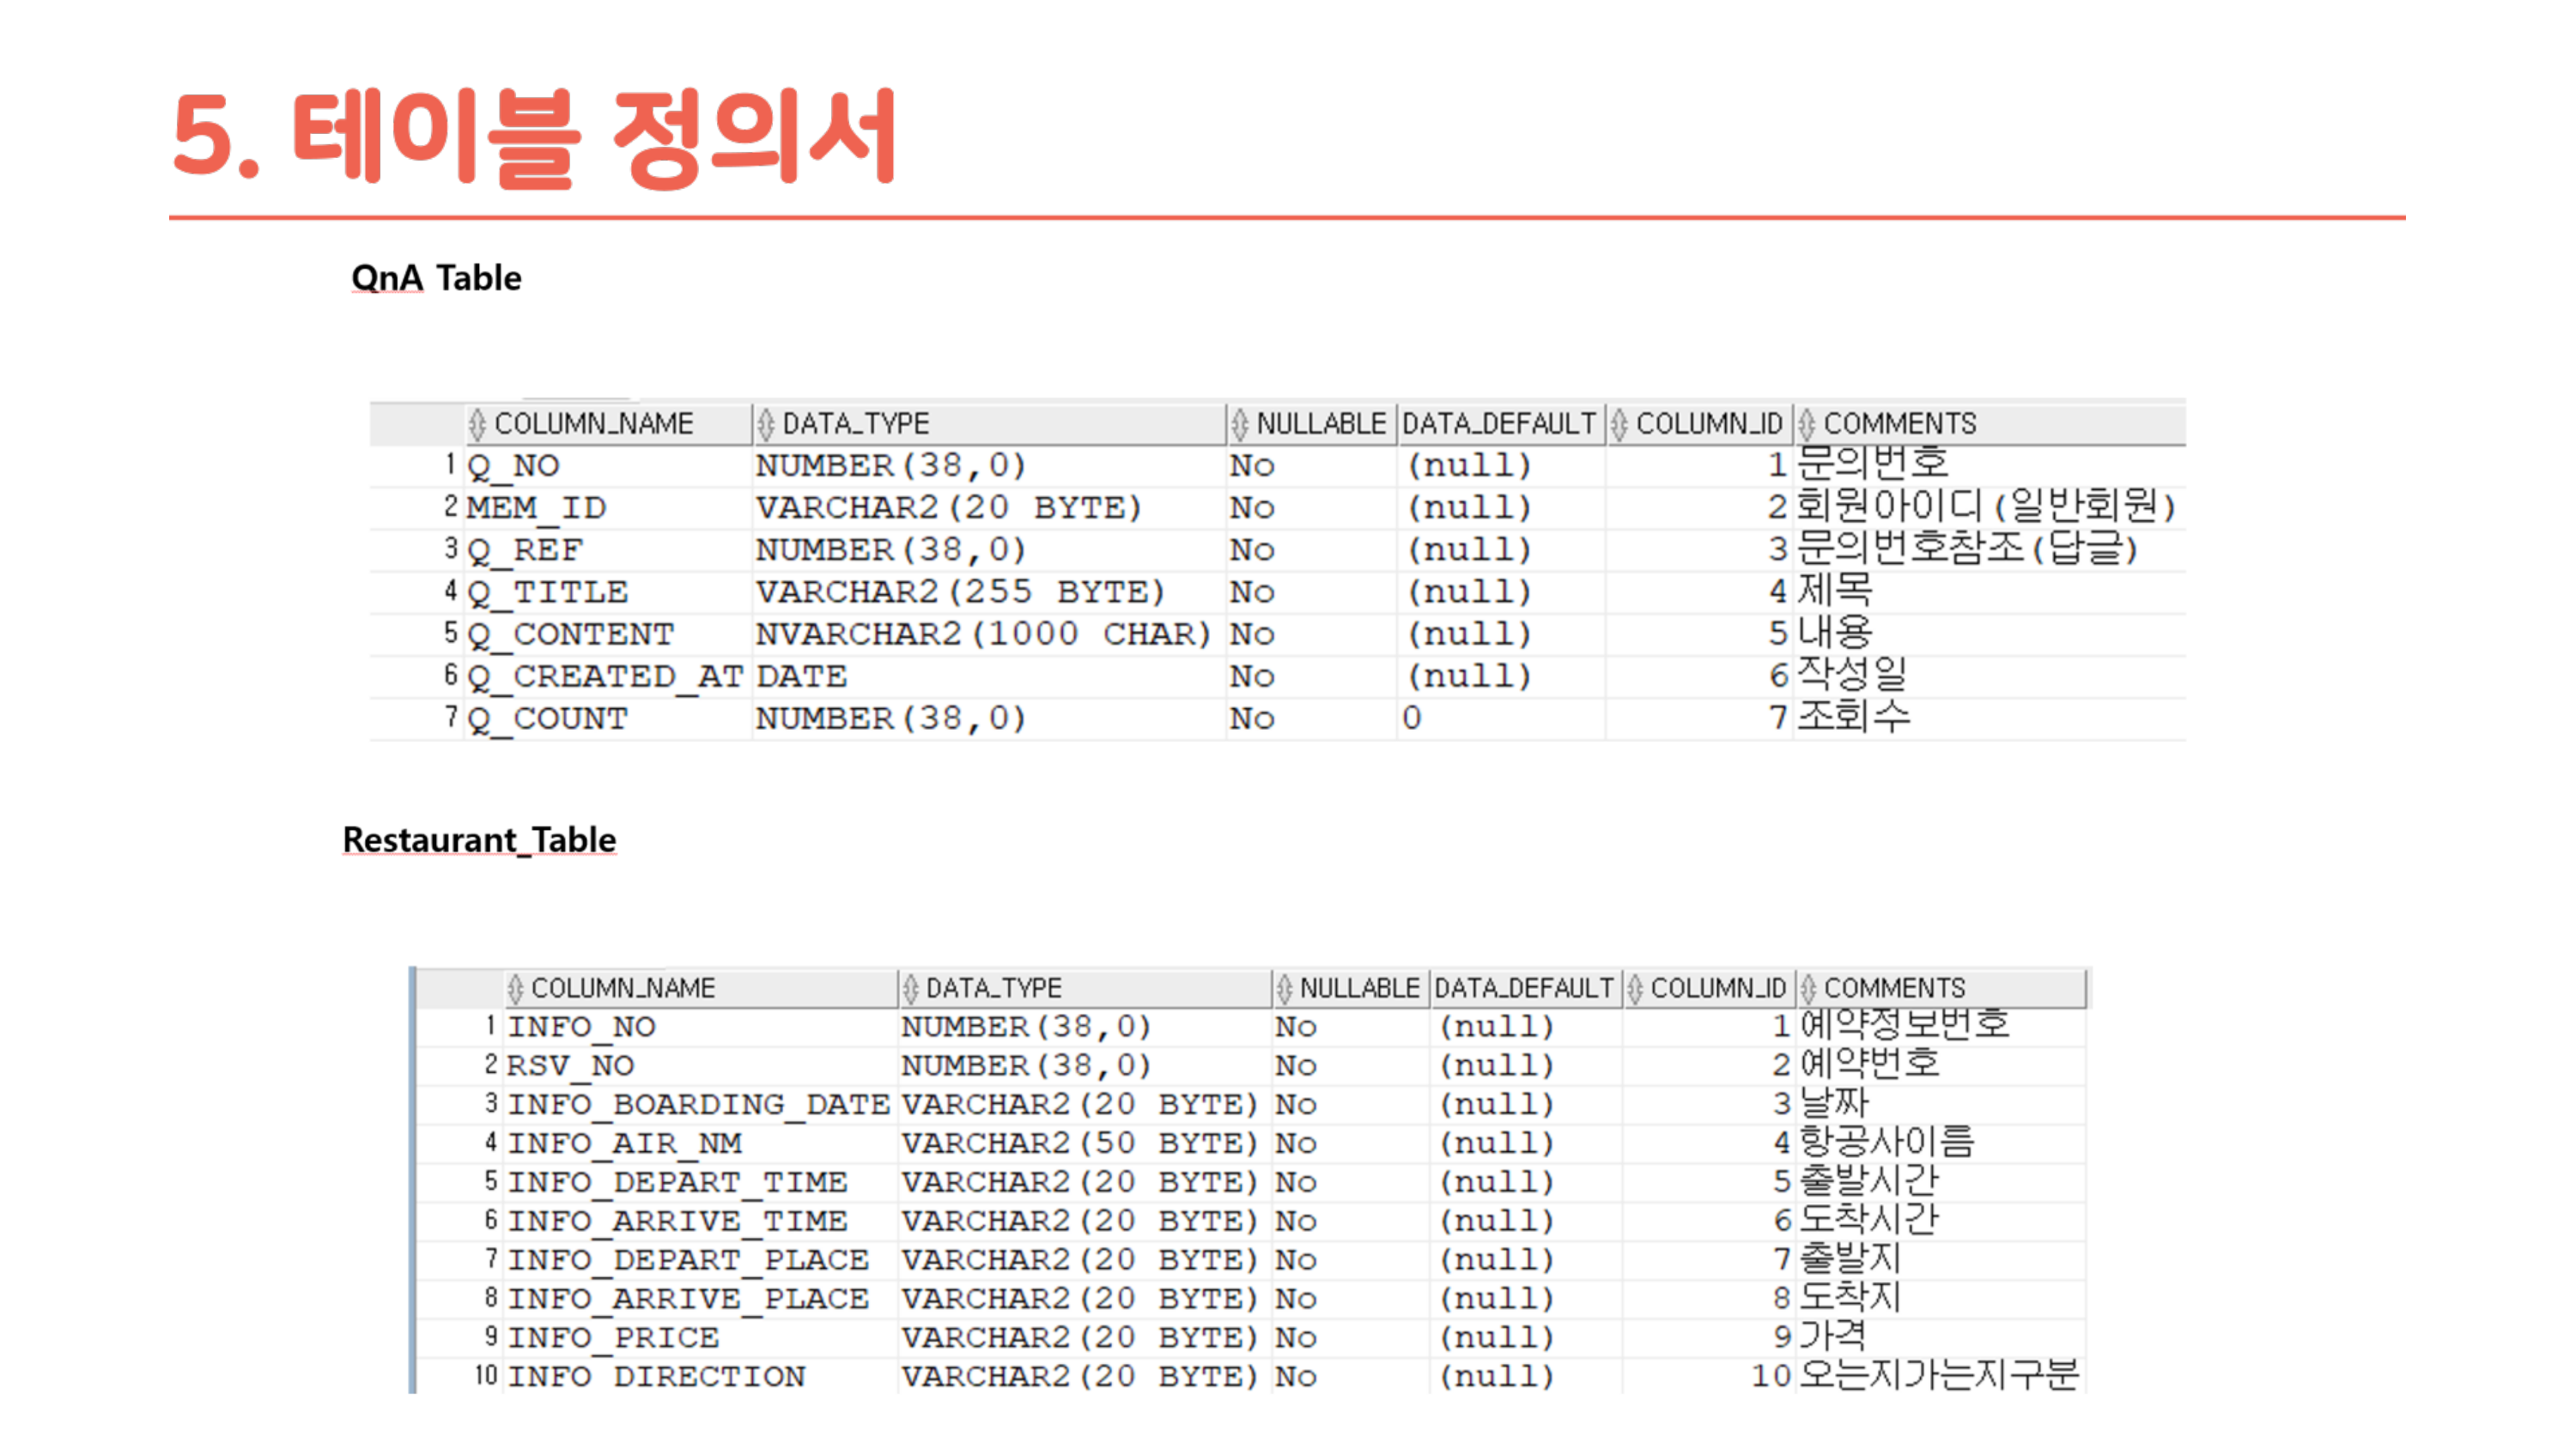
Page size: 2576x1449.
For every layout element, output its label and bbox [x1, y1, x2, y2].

text_box [945, 209, 2406, 227]
text_box [340, 798, 2120, 1446]
text_box [340, 239, 2215, 813]
picture [152, 52, 942, 239]
